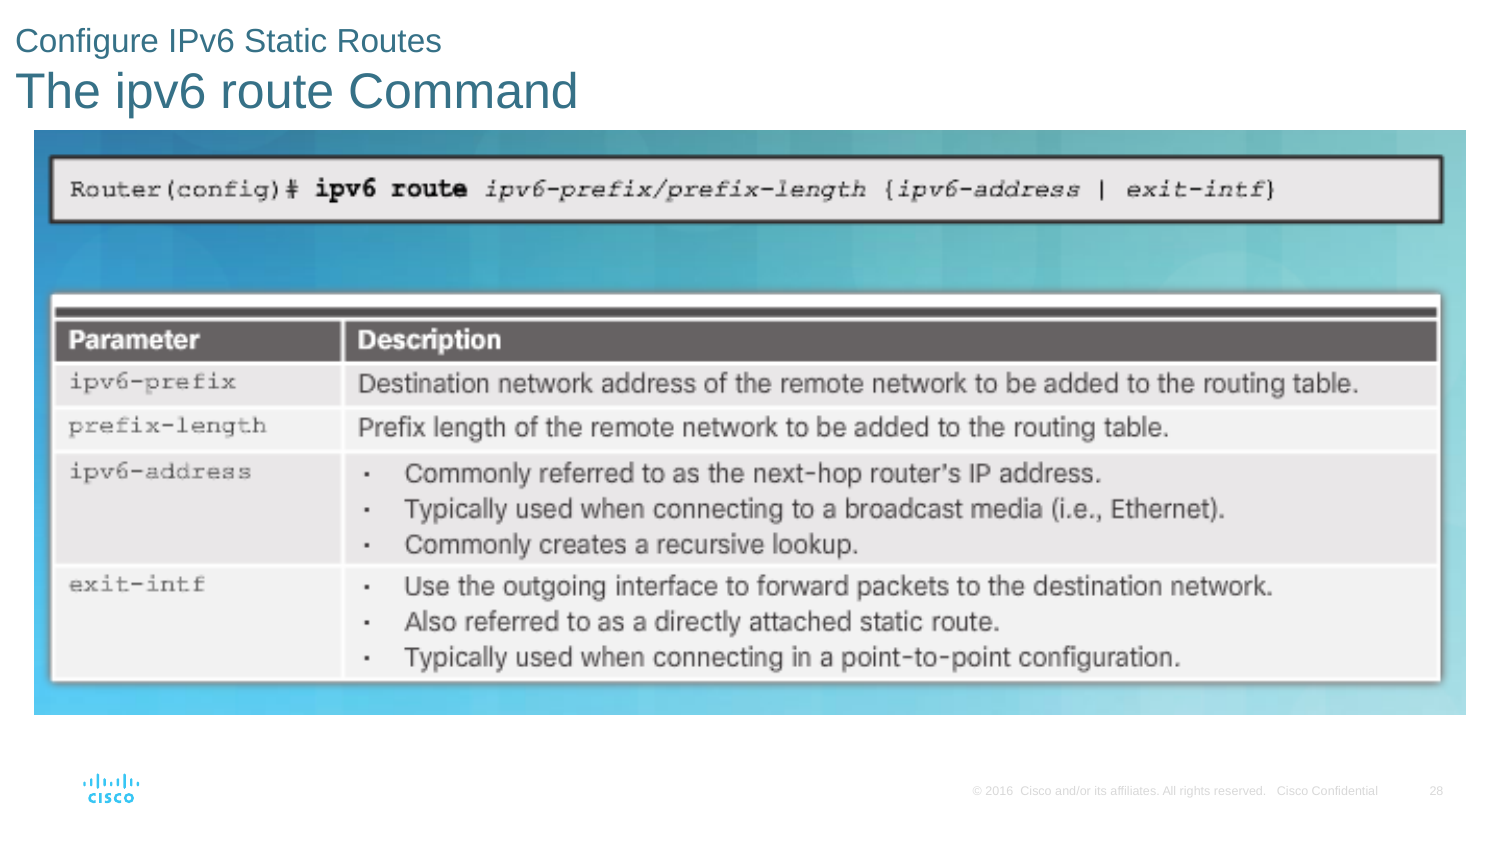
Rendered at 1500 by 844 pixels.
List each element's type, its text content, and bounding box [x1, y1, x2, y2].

title Configure IPv6 Static Routes The ipv6 route Command [0, 6, 1500, 131]
picture [34, 130, 1466, 715]
